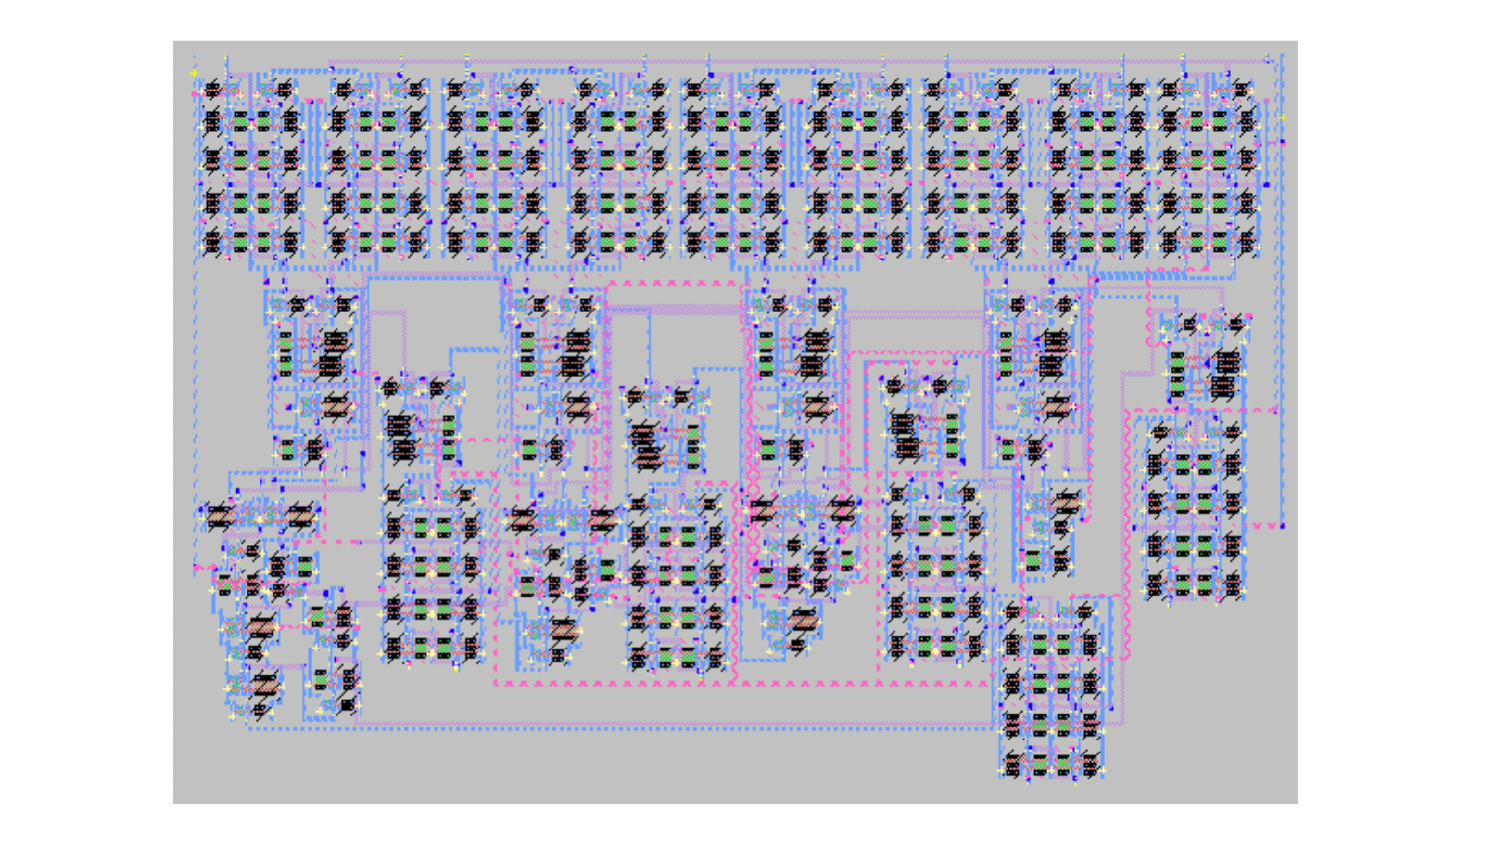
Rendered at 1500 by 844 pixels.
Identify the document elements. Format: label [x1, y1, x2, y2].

picture [174, 0, 1297, 844]
